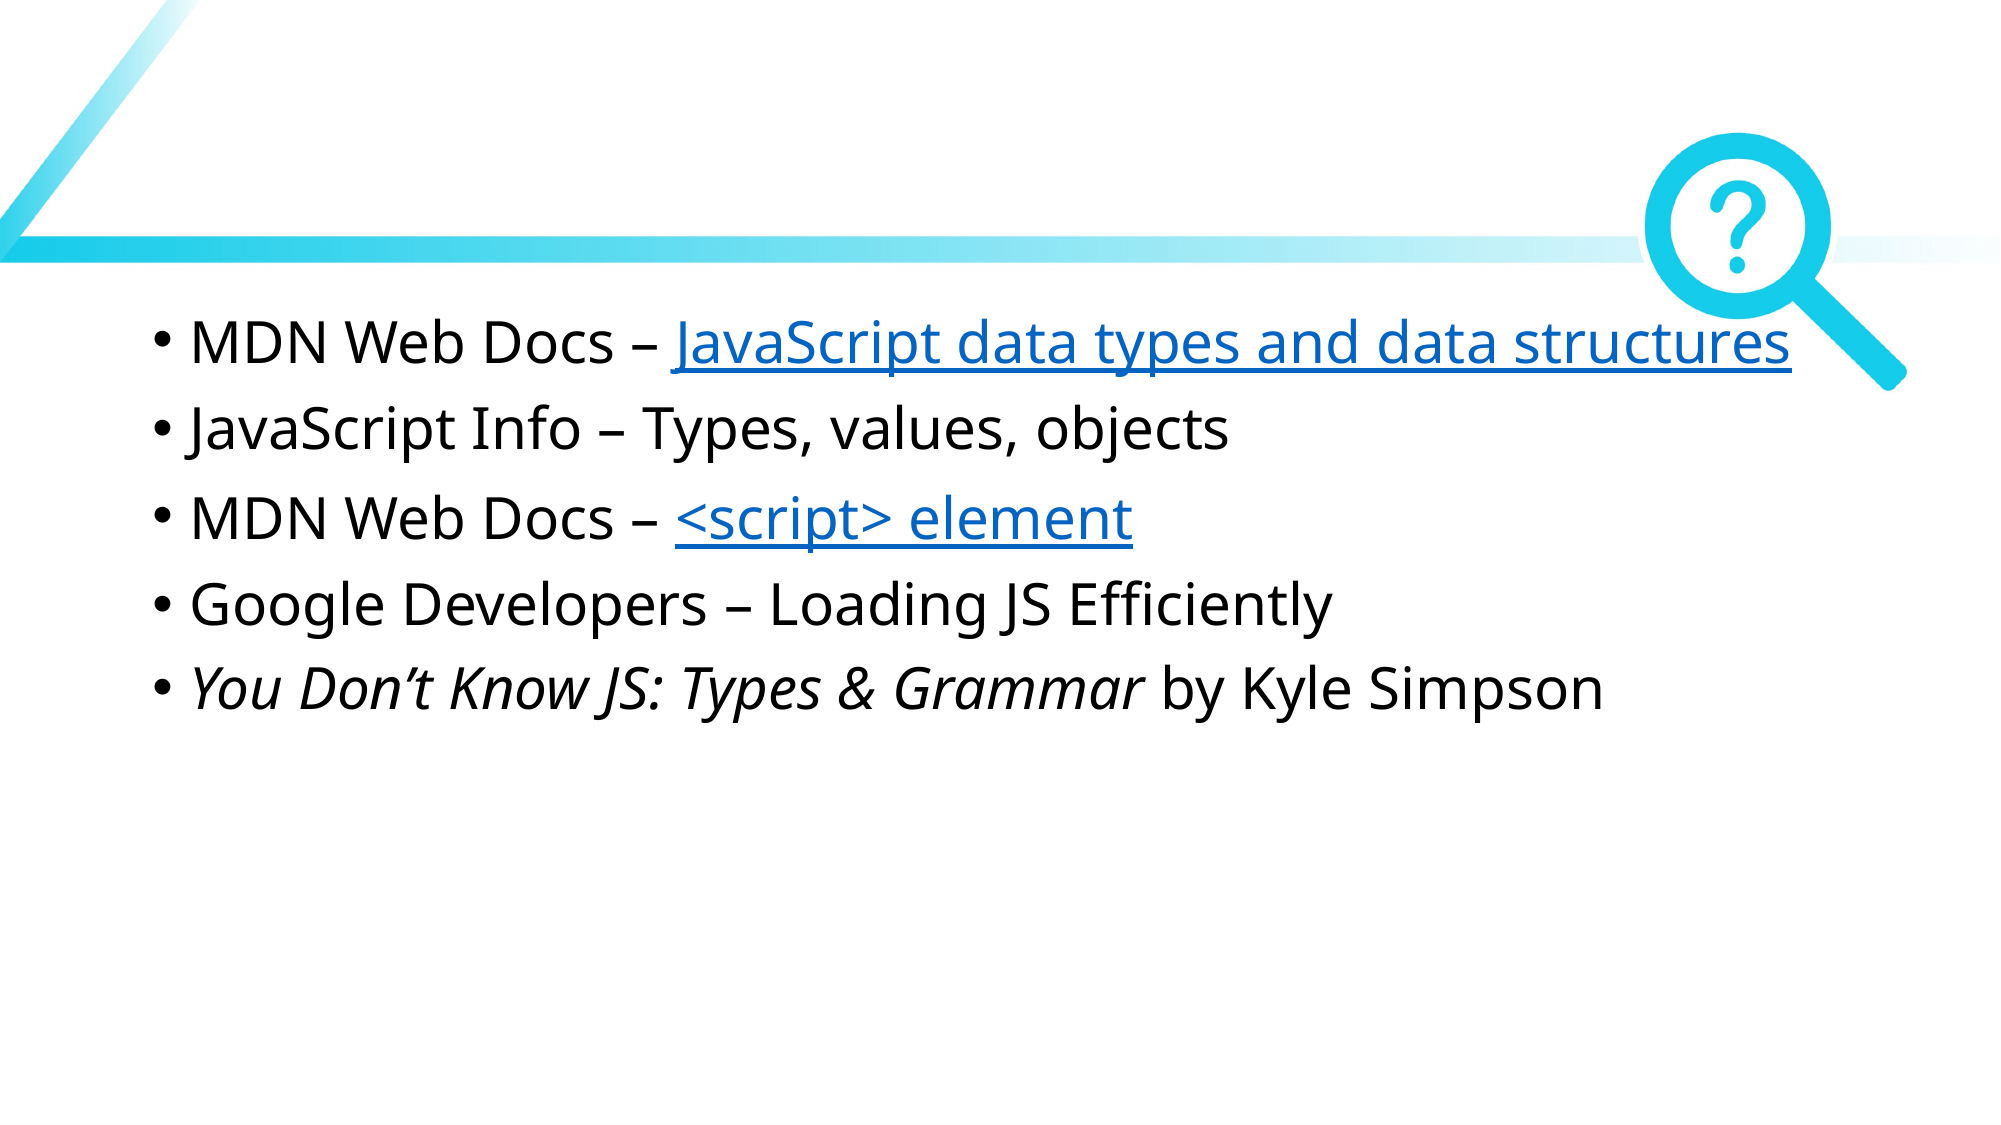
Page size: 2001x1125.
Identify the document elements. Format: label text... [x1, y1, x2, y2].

picture [0, 0, 2000, 1125]
list MDN Web Docs – JavaScript data types and data structures JavaScript Info – Types, values, objects MDN Web Docs – <script> element Google Developers – Loading JS Efficiently You Don’t Know JS: Types & Grammar by Kyle Simpson [137, 299, 1863, 1014]
